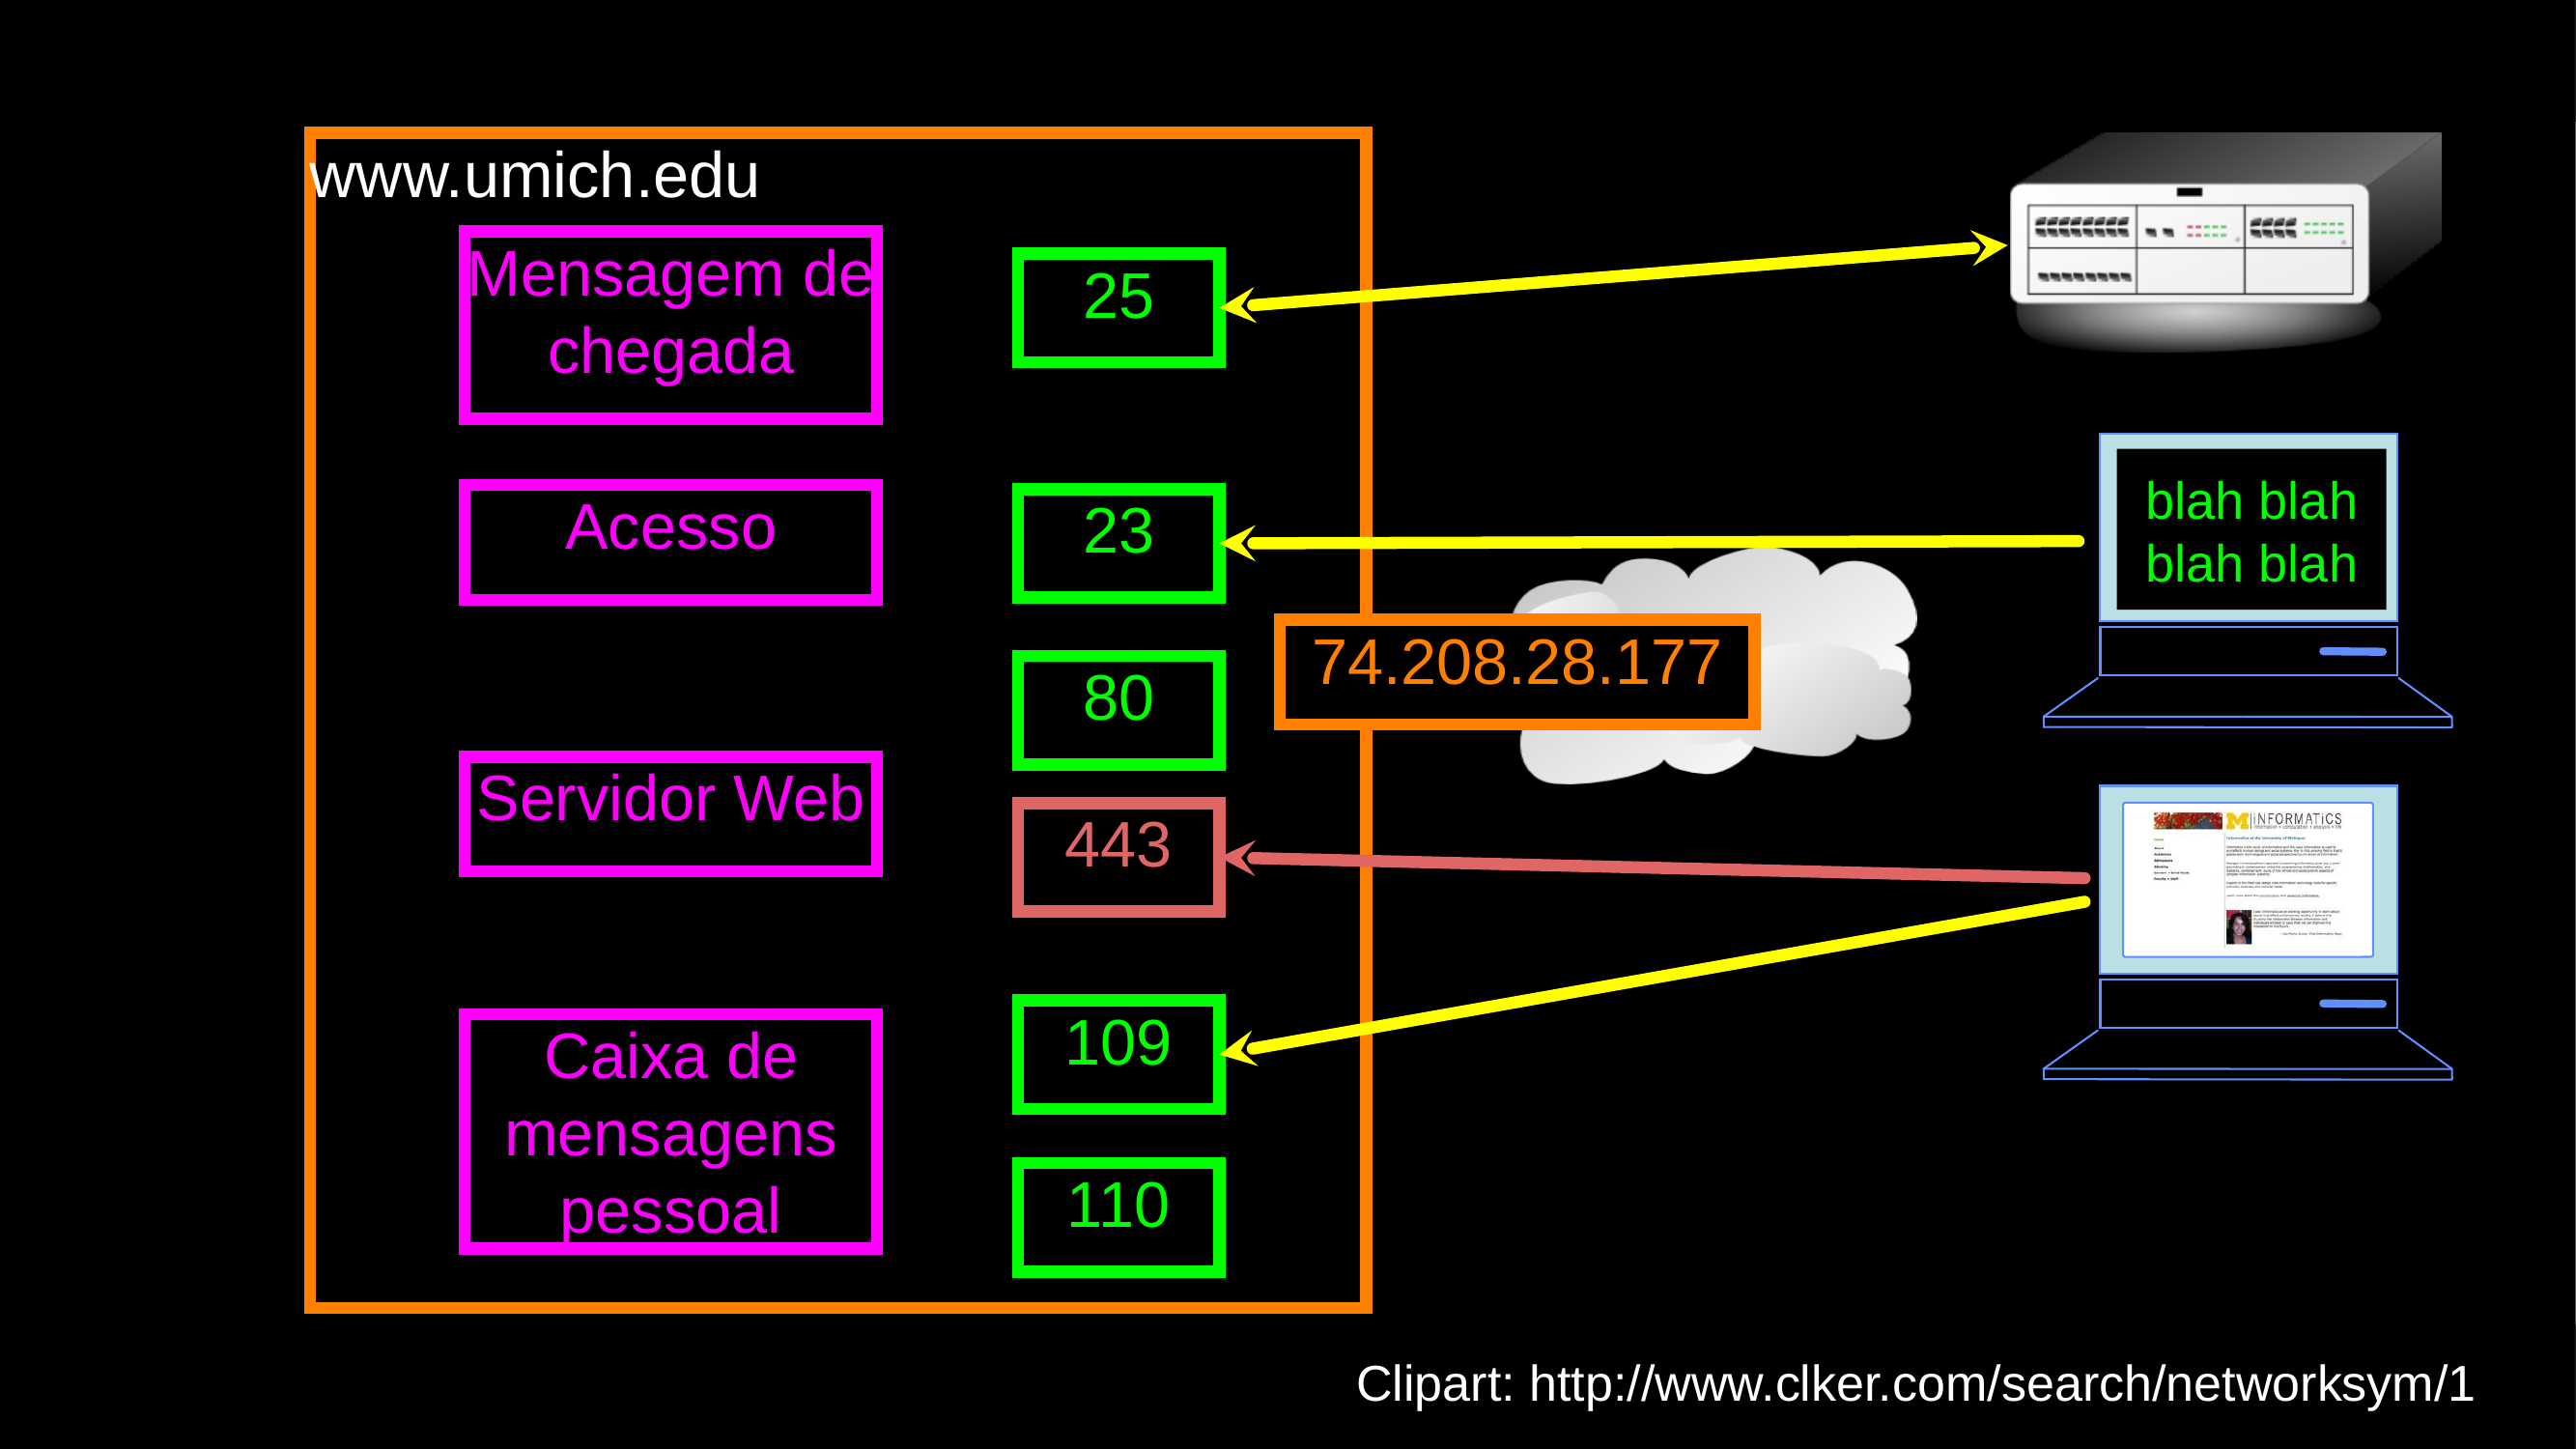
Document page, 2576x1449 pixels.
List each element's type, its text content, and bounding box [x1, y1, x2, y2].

text_box 443 [1018, 803, 1220, 912]
text_box 110 [1018, 1163, 1220, 1272]
text_box Servidor Web [465, 756, 878, 872]
text_box 23 [1018, 489, 1220, 598]
text_box Clipart: http://www.clker.com/search/networksym/1 [1237, 1344, 2576, 1419]
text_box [1219, 244, 2008, 308]
text_box Caixa de mensagens pessoal [465, 1014, 878, 1249]
text_box 25 [1018, 253, 1220, 362]
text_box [2043, 433, 2452, 728]
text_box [1219, 857, 2085, 879]
text_box 74.208.28.177 [1279, 619, 1474, 724]
text_box 80 [1018, 656, 1220, 765]
picture [2010, 132, 2442, 353]
text_box Mensagem de chegada [465, 231, 878, 419]
text_box www.umich.edu [309, 132, 1367, 1309]
text_box Acesso [465, 485, 878, 600]
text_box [1219, 540, 2080, 544]
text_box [1219, 901, 2085, 1055]
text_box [2043, 785, 2452, 1080]
text_box 109 [1018, 1000, 1220, 1109]
picture [1480, 546, 1917, 785]
